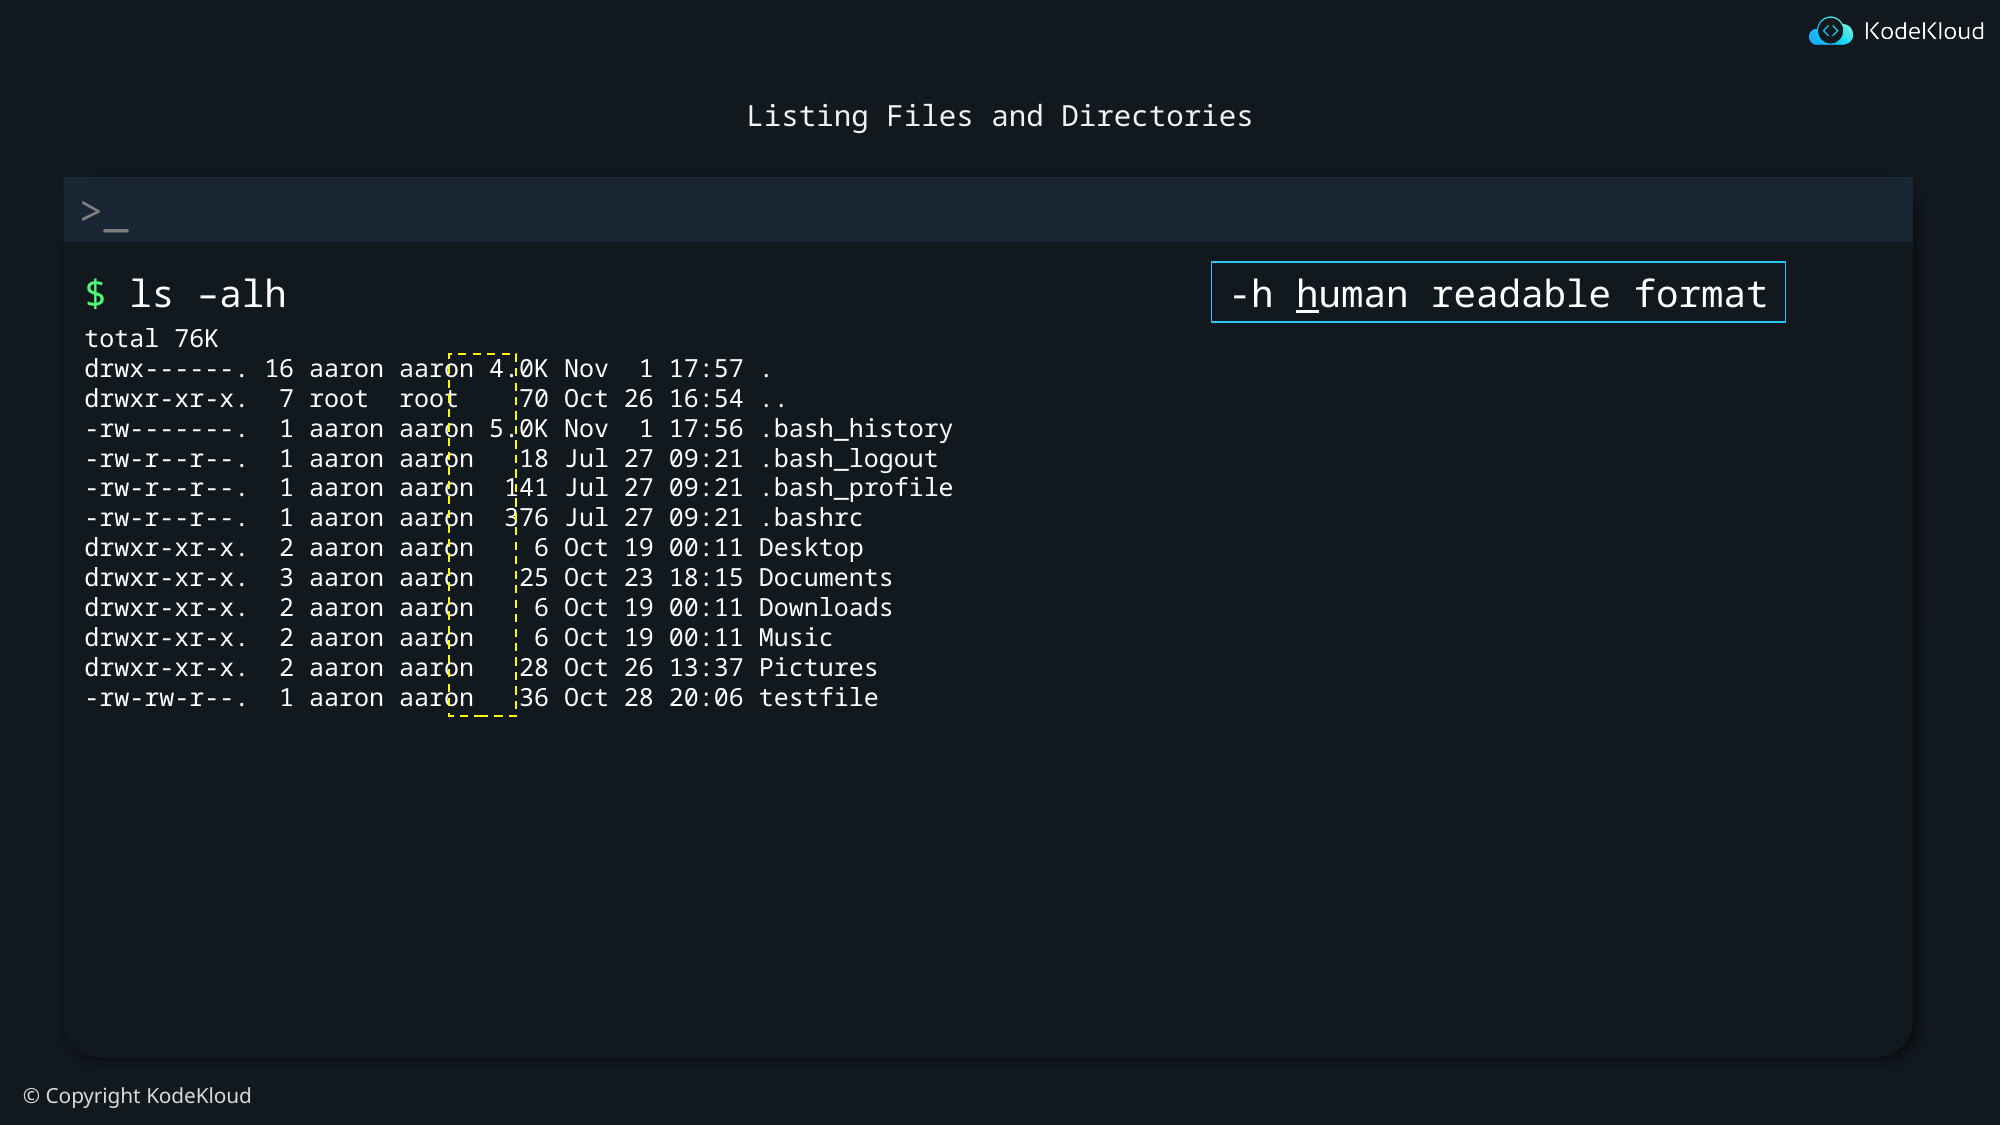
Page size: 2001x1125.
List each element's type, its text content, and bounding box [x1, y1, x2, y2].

text_box -h human readable format [1211, 262, 1786, 323]
text_box total 76K drwx------. 16 aaron aaron 4.0K Nov 1 17:57 . drwxr-xr-x. 7 root root 70 Oct 26 16:54 .. -rw-------. 1 aaron aaron 5.0K Nov 1 17:56 .bash_history -rw-r--r--. 1 aaron aaron 18 Jul 27 09:21 .bash_logout -rw-r--r--. 1 aaron aaron 141 Jul 27 09:21 .bash_profile -rw-r--r--. 1 aaron aaron 376 Jul 27 09:21 .bashrc drwxr-xr-x. 2 aaron aaron 6 Oct 19 00:11 Desktop drwxr-xr-x. 3 aaron aaron 25 Oct 23 18:15 Documents drwxr-xr-x. 2 aaron aaron 6 Oct 19 00:11 Downloads drwxr-xr-x. 2 aaron aaron 6 Oct 19 00:11 Music drwxr-xr-x. 2 aaron aaron 28 Oct 26 13:37 Pictures -rw-rw-r--. 1 aaron aaron 36 Oct 28 20:06 testfile [69, 314, 1122, 719]
picture [1792, 0, 2000, 62]
title Listing Files and Directories [727, 67, 1273, 168]
text_box $ ls –alh [69, 262, 316, 314]
text_box [449, 353, 517, 717]
